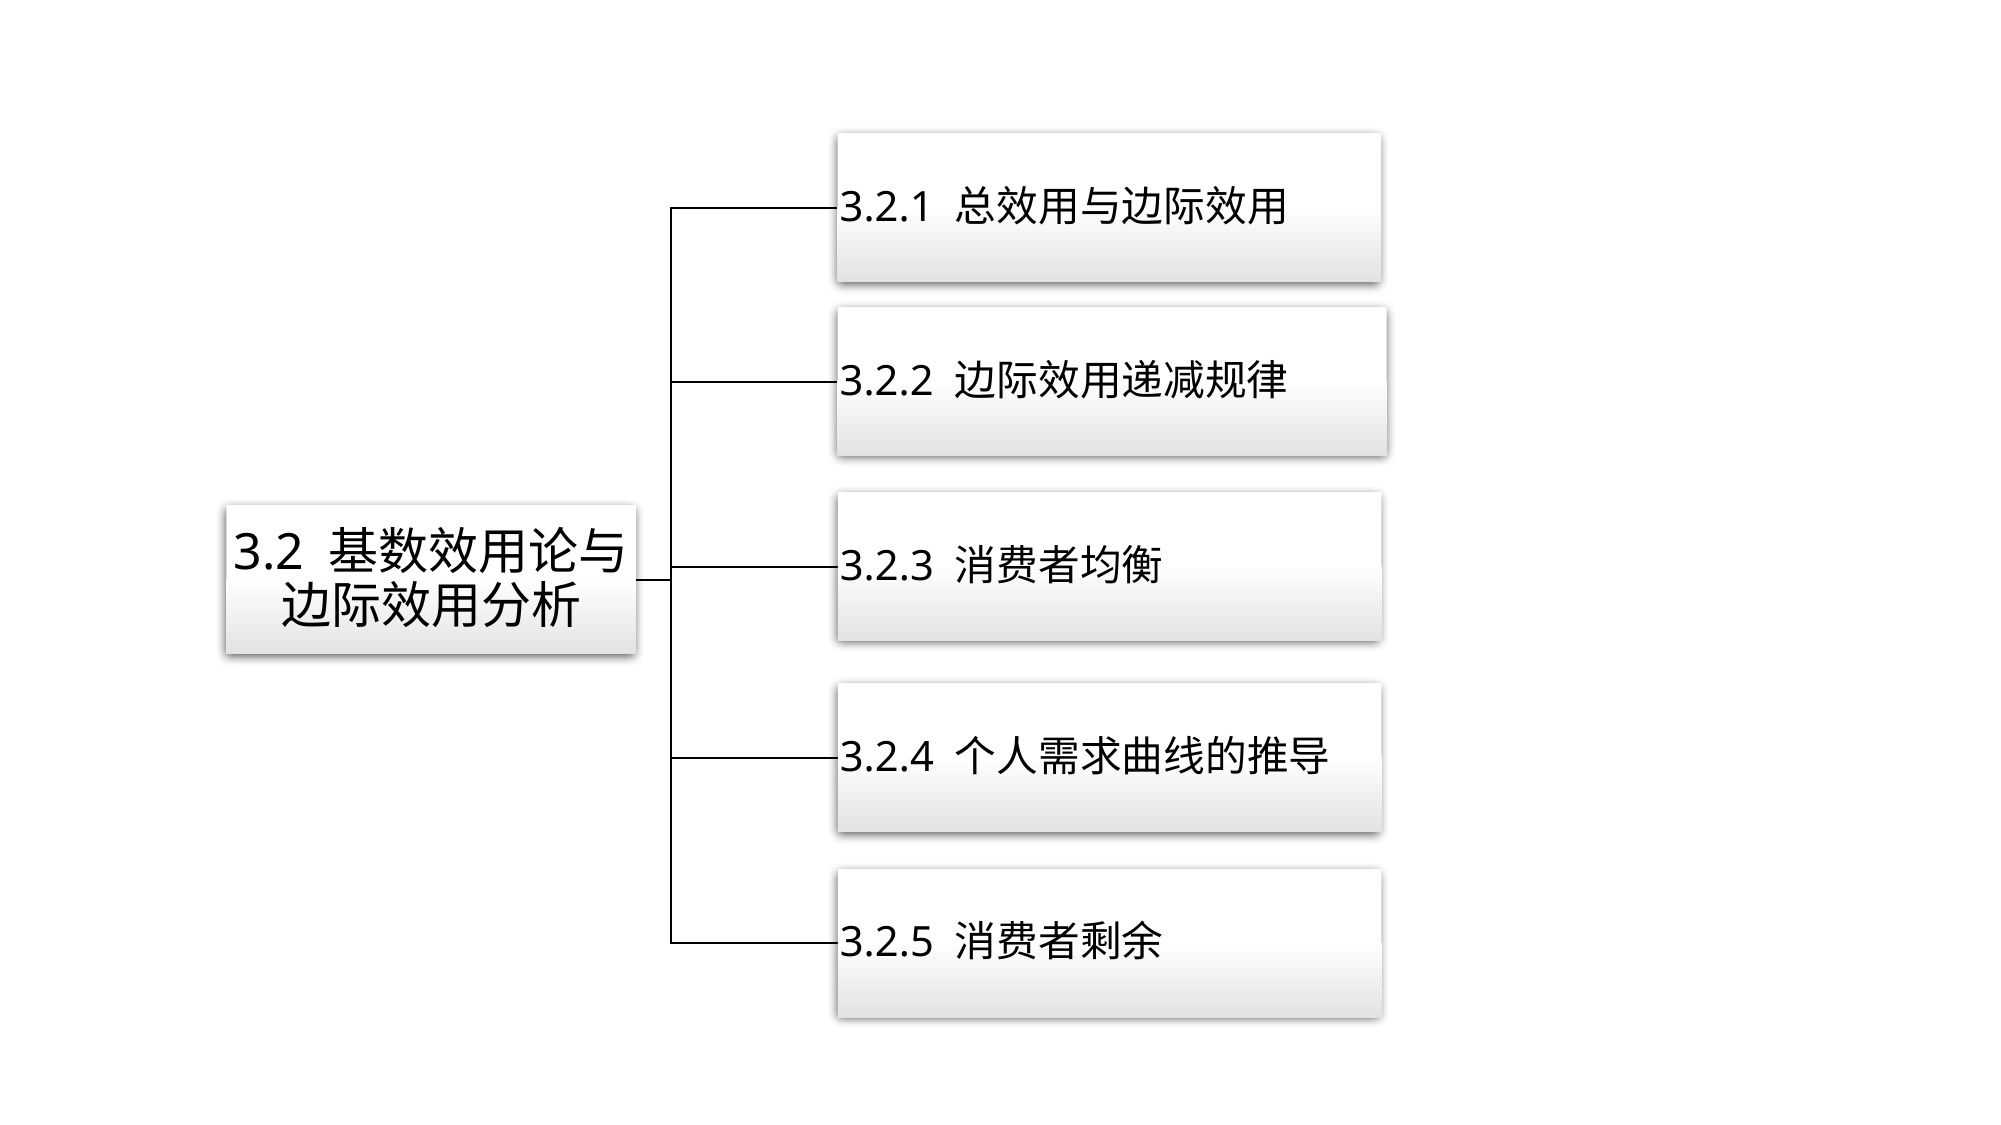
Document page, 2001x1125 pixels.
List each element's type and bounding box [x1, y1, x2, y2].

text_box [91, 128, 1708, 1018]
